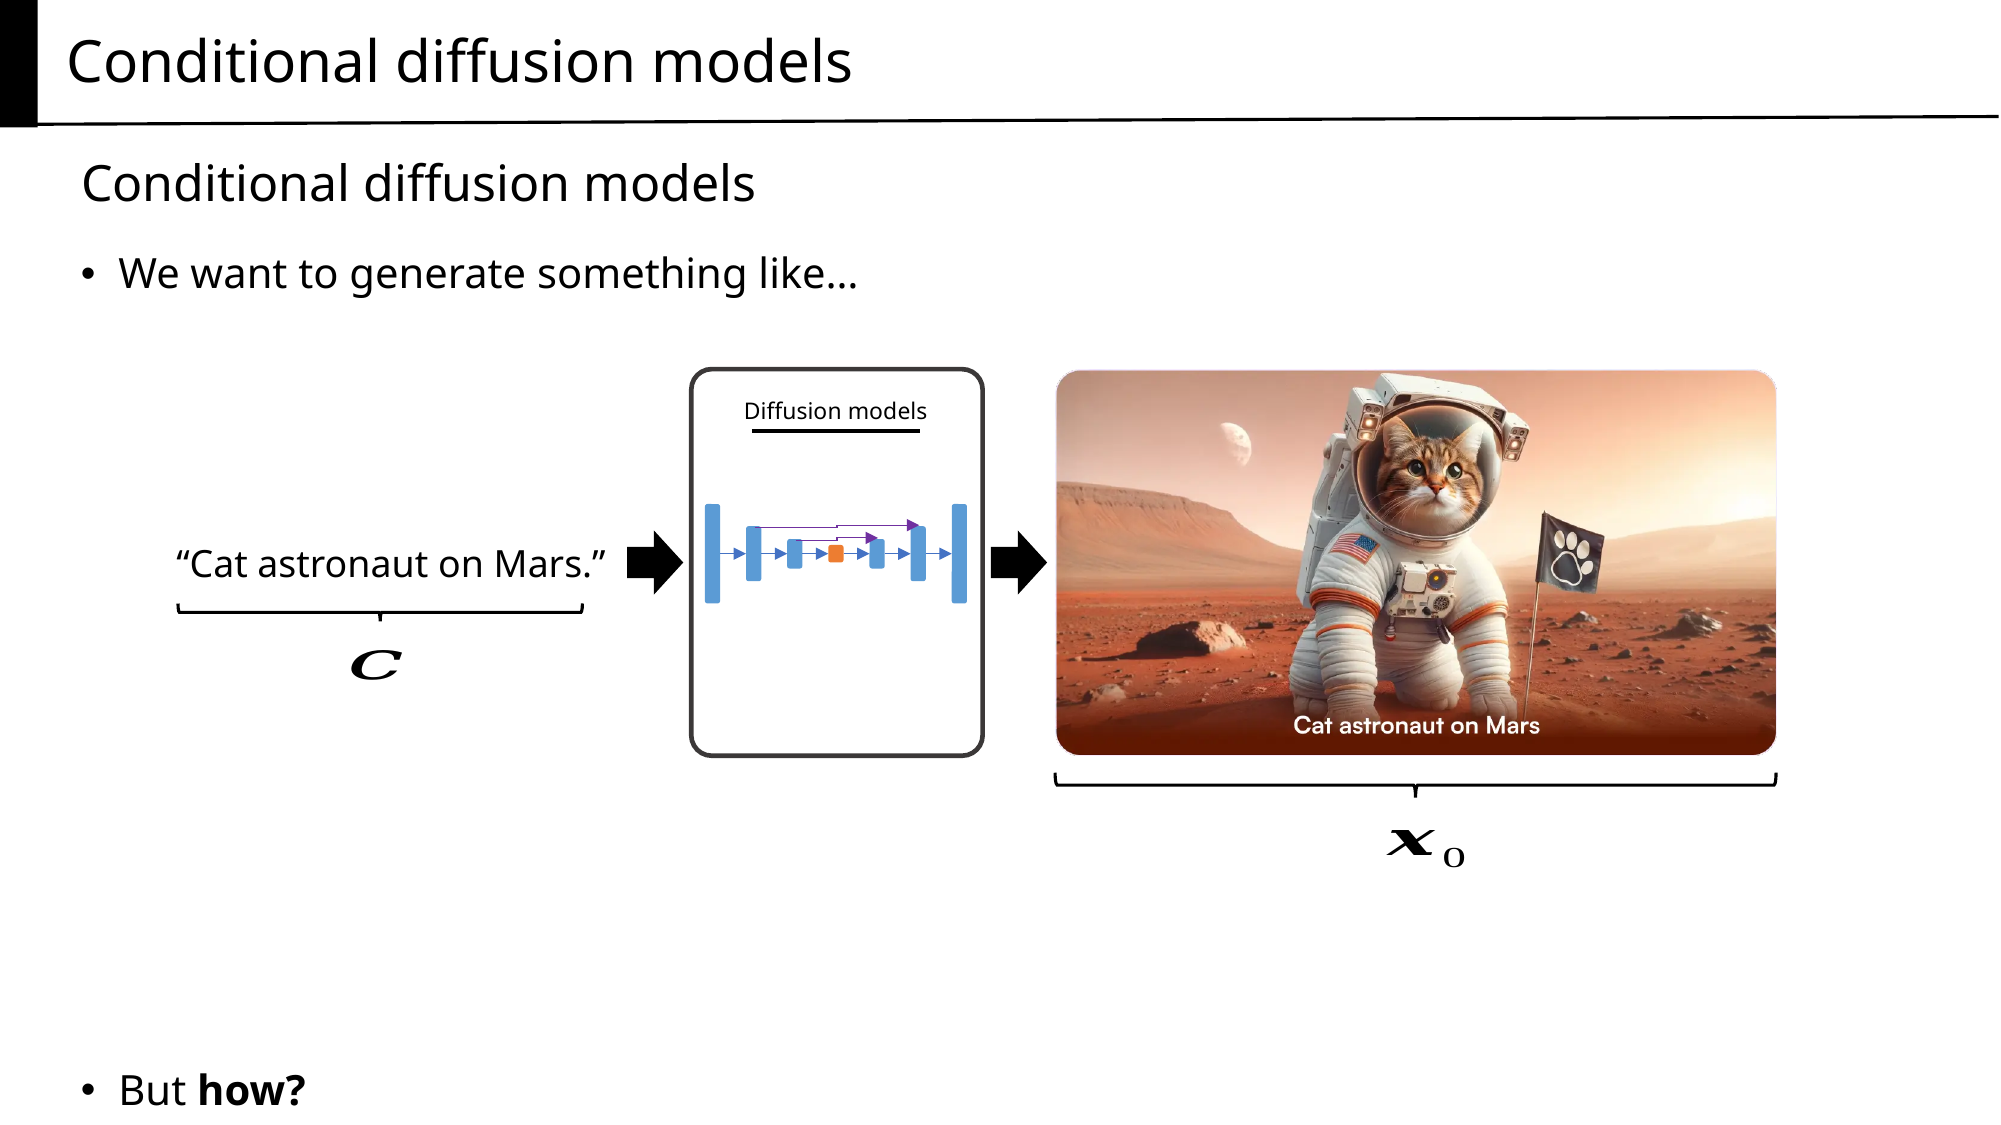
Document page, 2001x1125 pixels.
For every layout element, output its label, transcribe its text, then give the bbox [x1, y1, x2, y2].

list Conditional diffusion models [51, 18, 986, 109]
list We want to generate something like… But how? [65, 245, 1990, 1108]
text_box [163, 369, 1777, 756]
text_box [1054, 772, 1777, 798]
list Conditional diffusion models [66, 139, 1001, 230]
